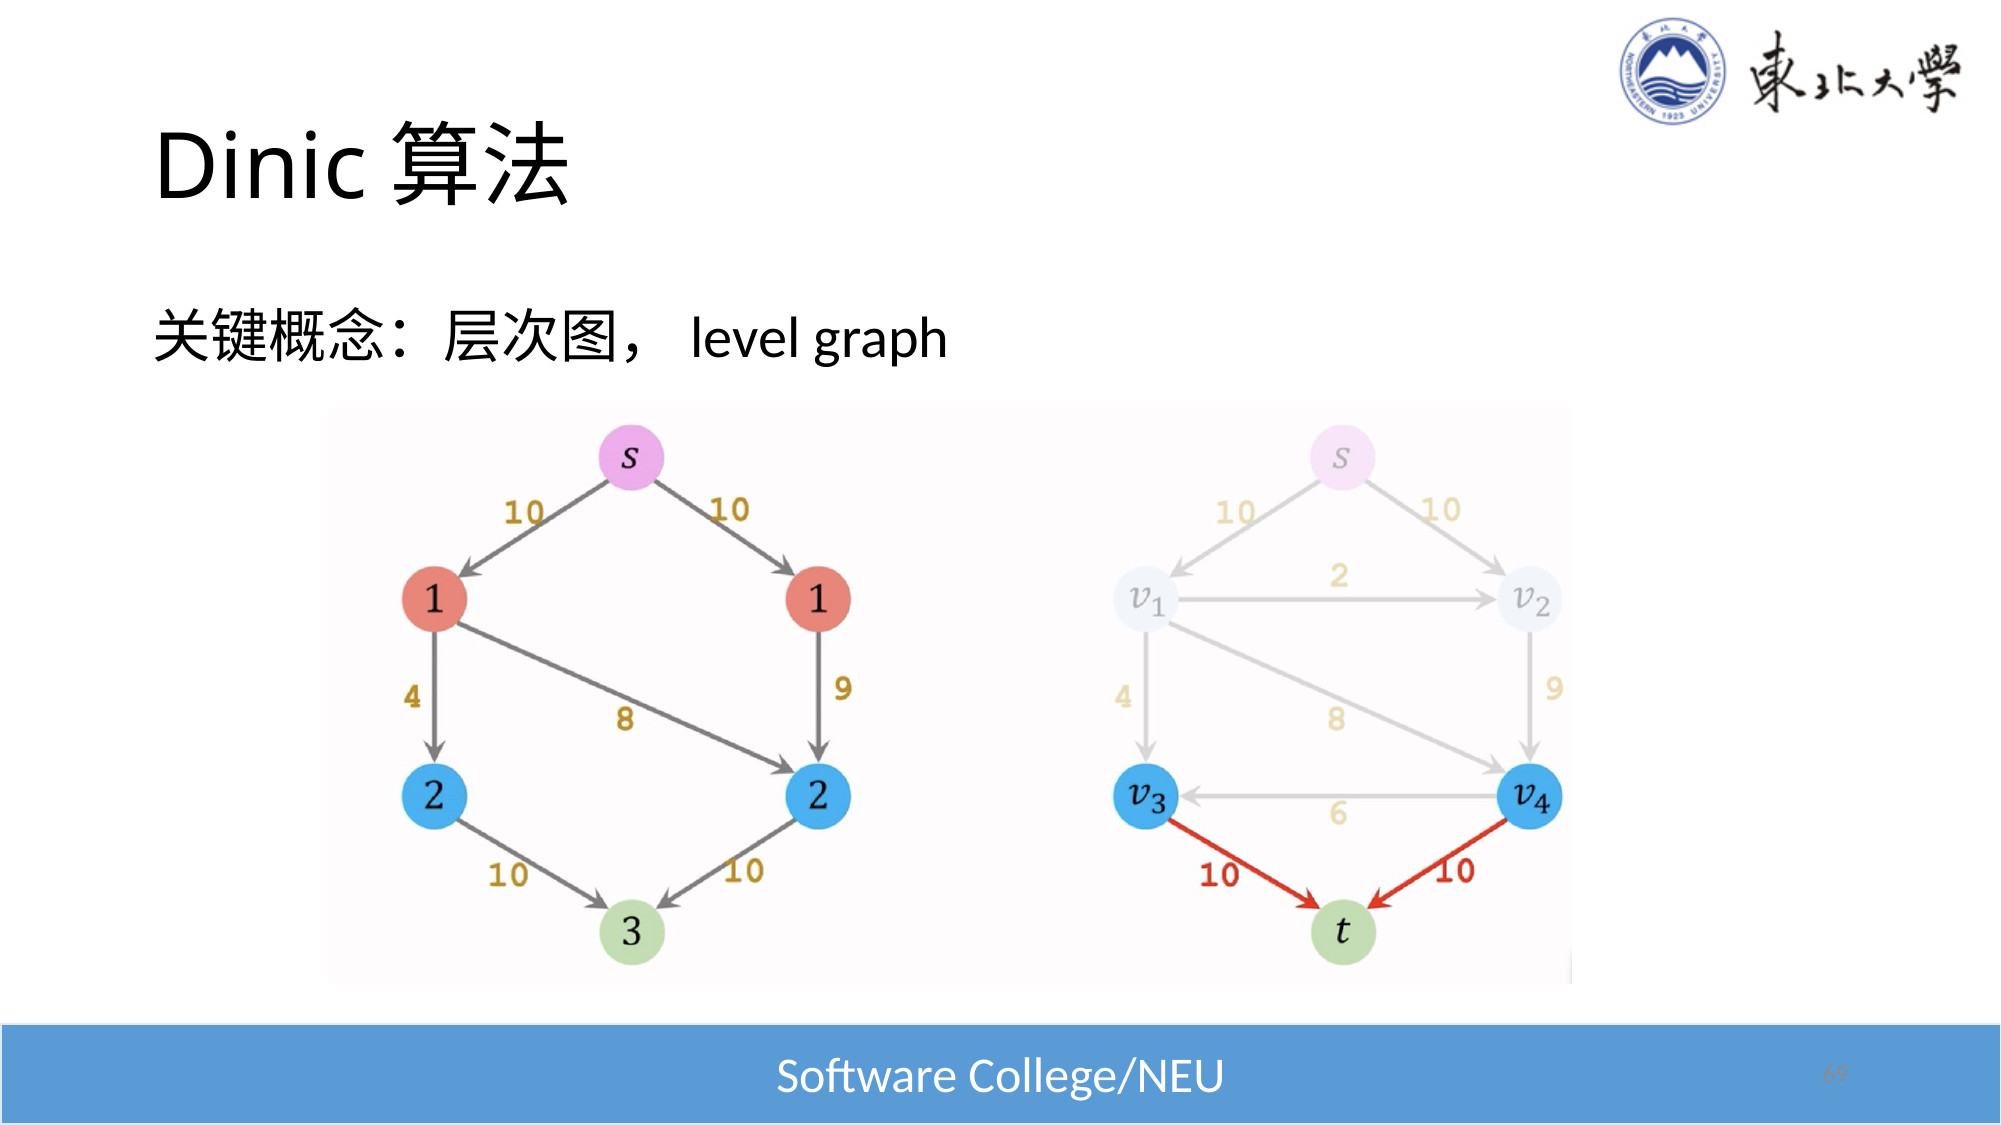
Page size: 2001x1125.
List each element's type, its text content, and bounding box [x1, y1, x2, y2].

title Dinic算法 [137, 59, 1863, 278]
picture [328, 408, 1572, 984]
picture [1605, 4, 1987, 135]
list 关键概念：层次图，level graph [137, 299, 1863, 1014]
